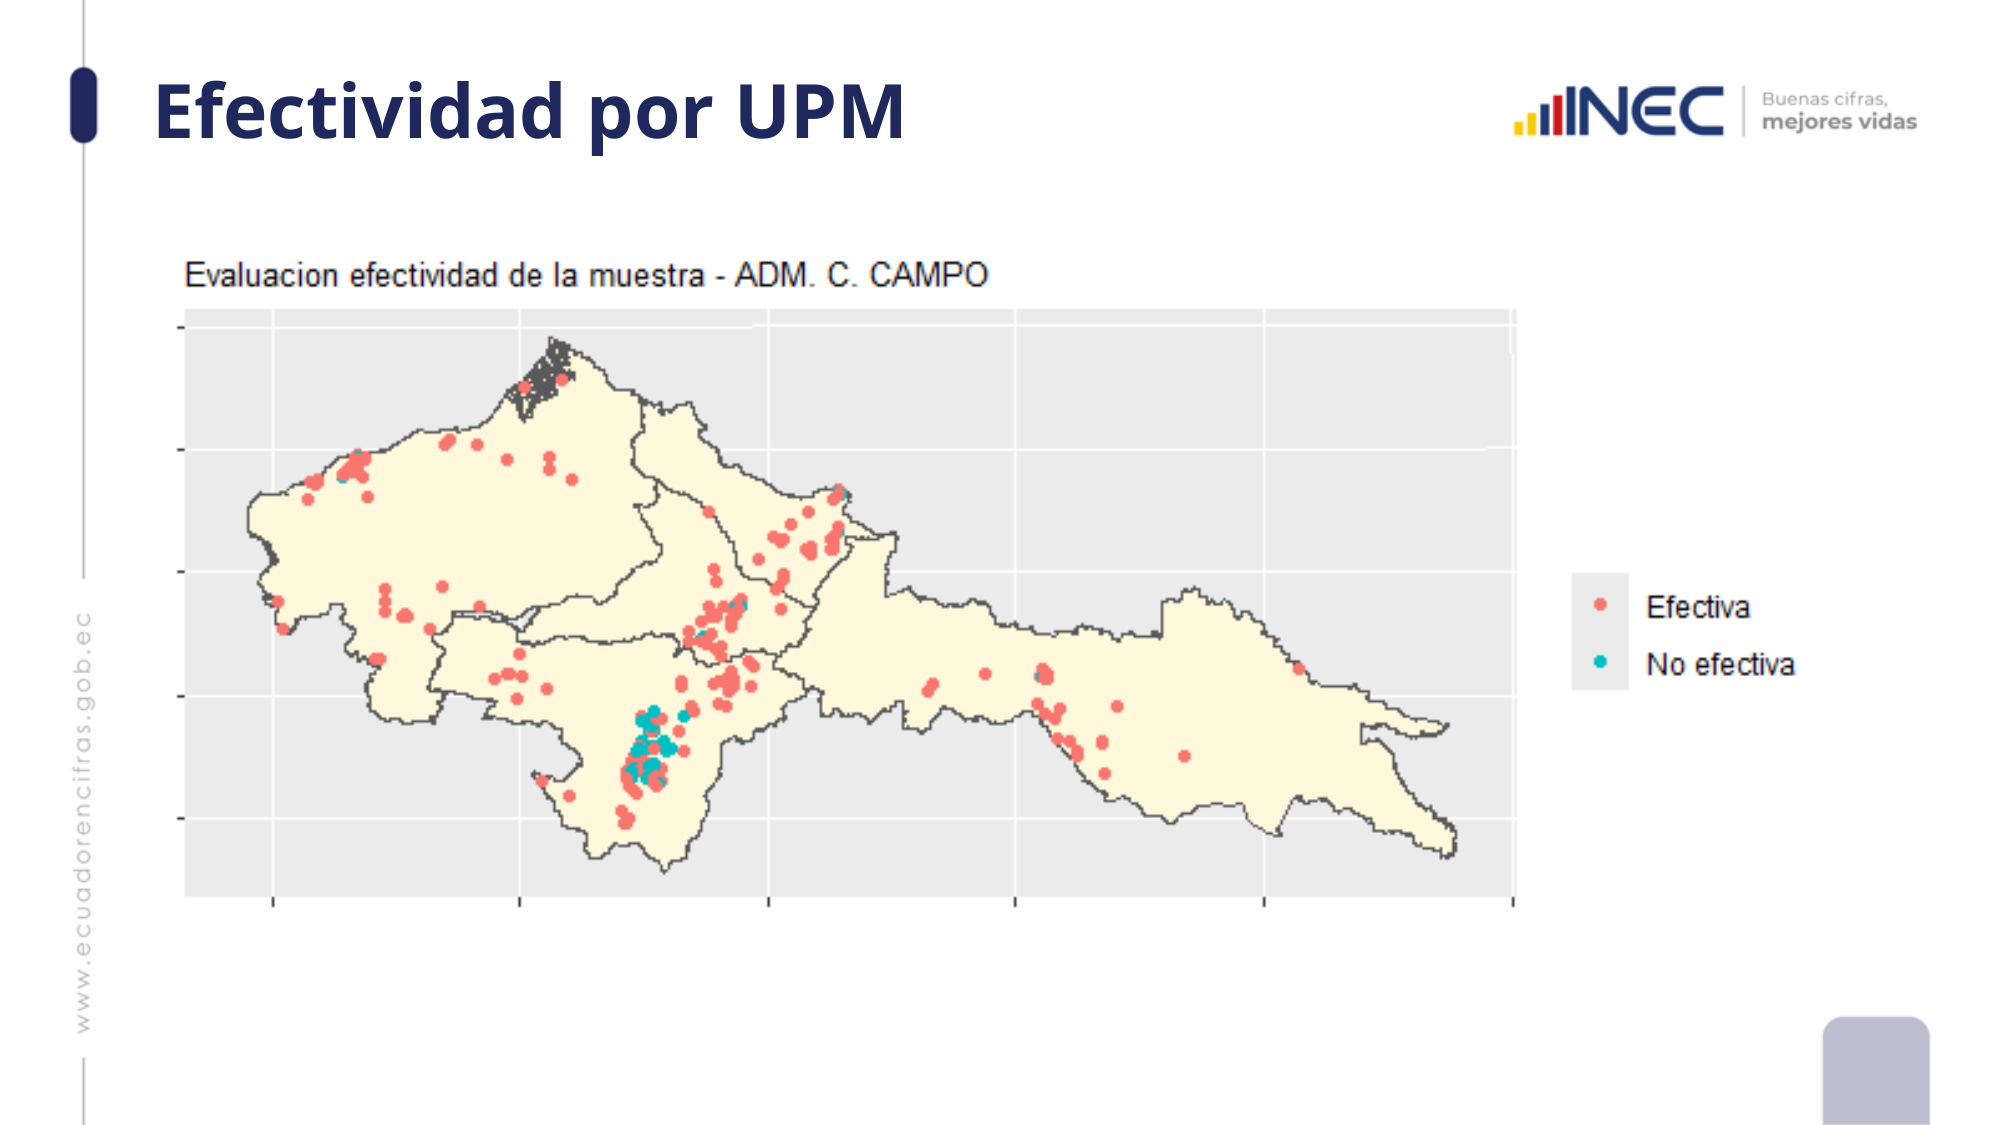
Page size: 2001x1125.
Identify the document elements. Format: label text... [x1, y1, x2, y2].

title Efectividad por UPM [137, 55, 1407, 167]
picture [0, 0, 2000, 1125]
